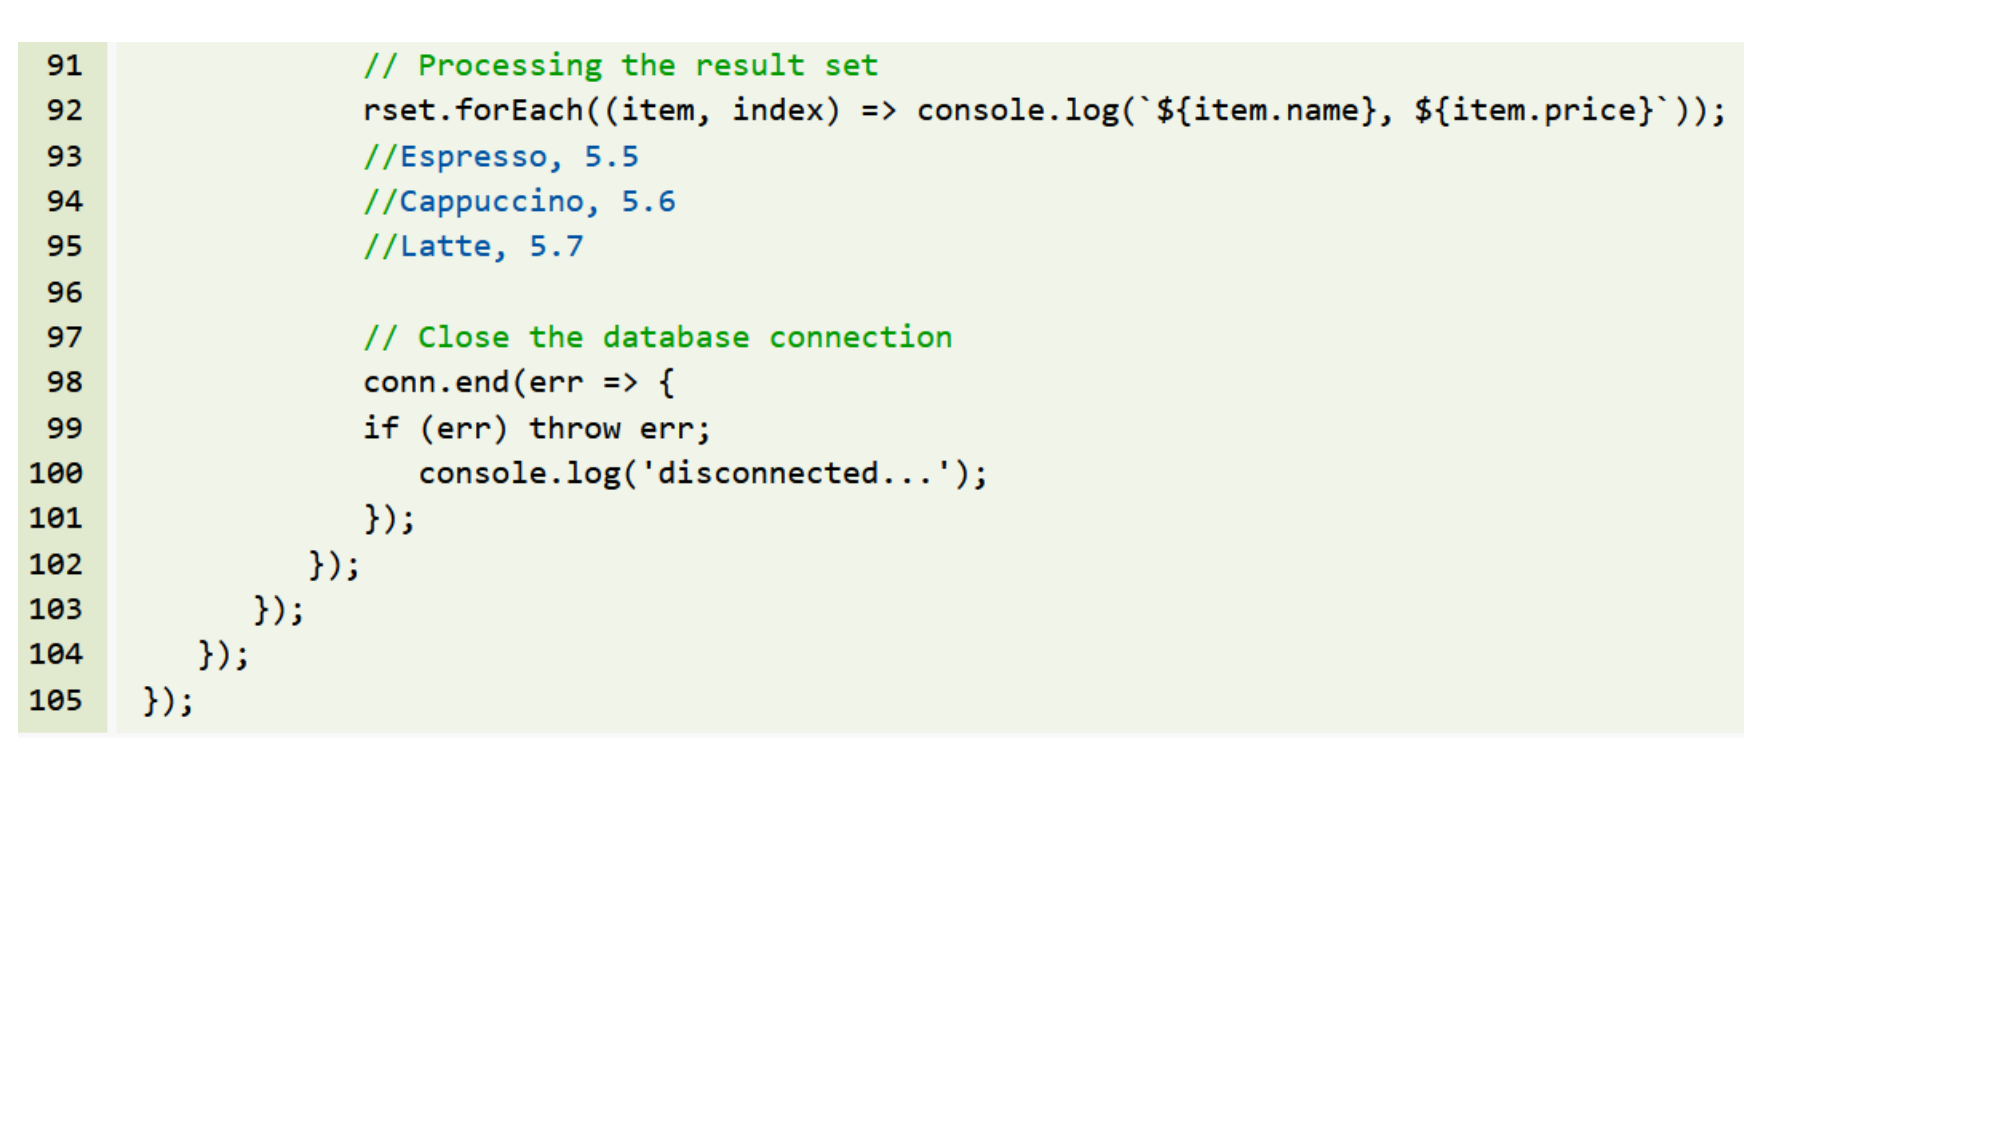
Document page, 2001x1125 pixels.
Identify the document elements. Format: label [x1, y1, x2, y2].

picture [18, 42, 1744, 757]
